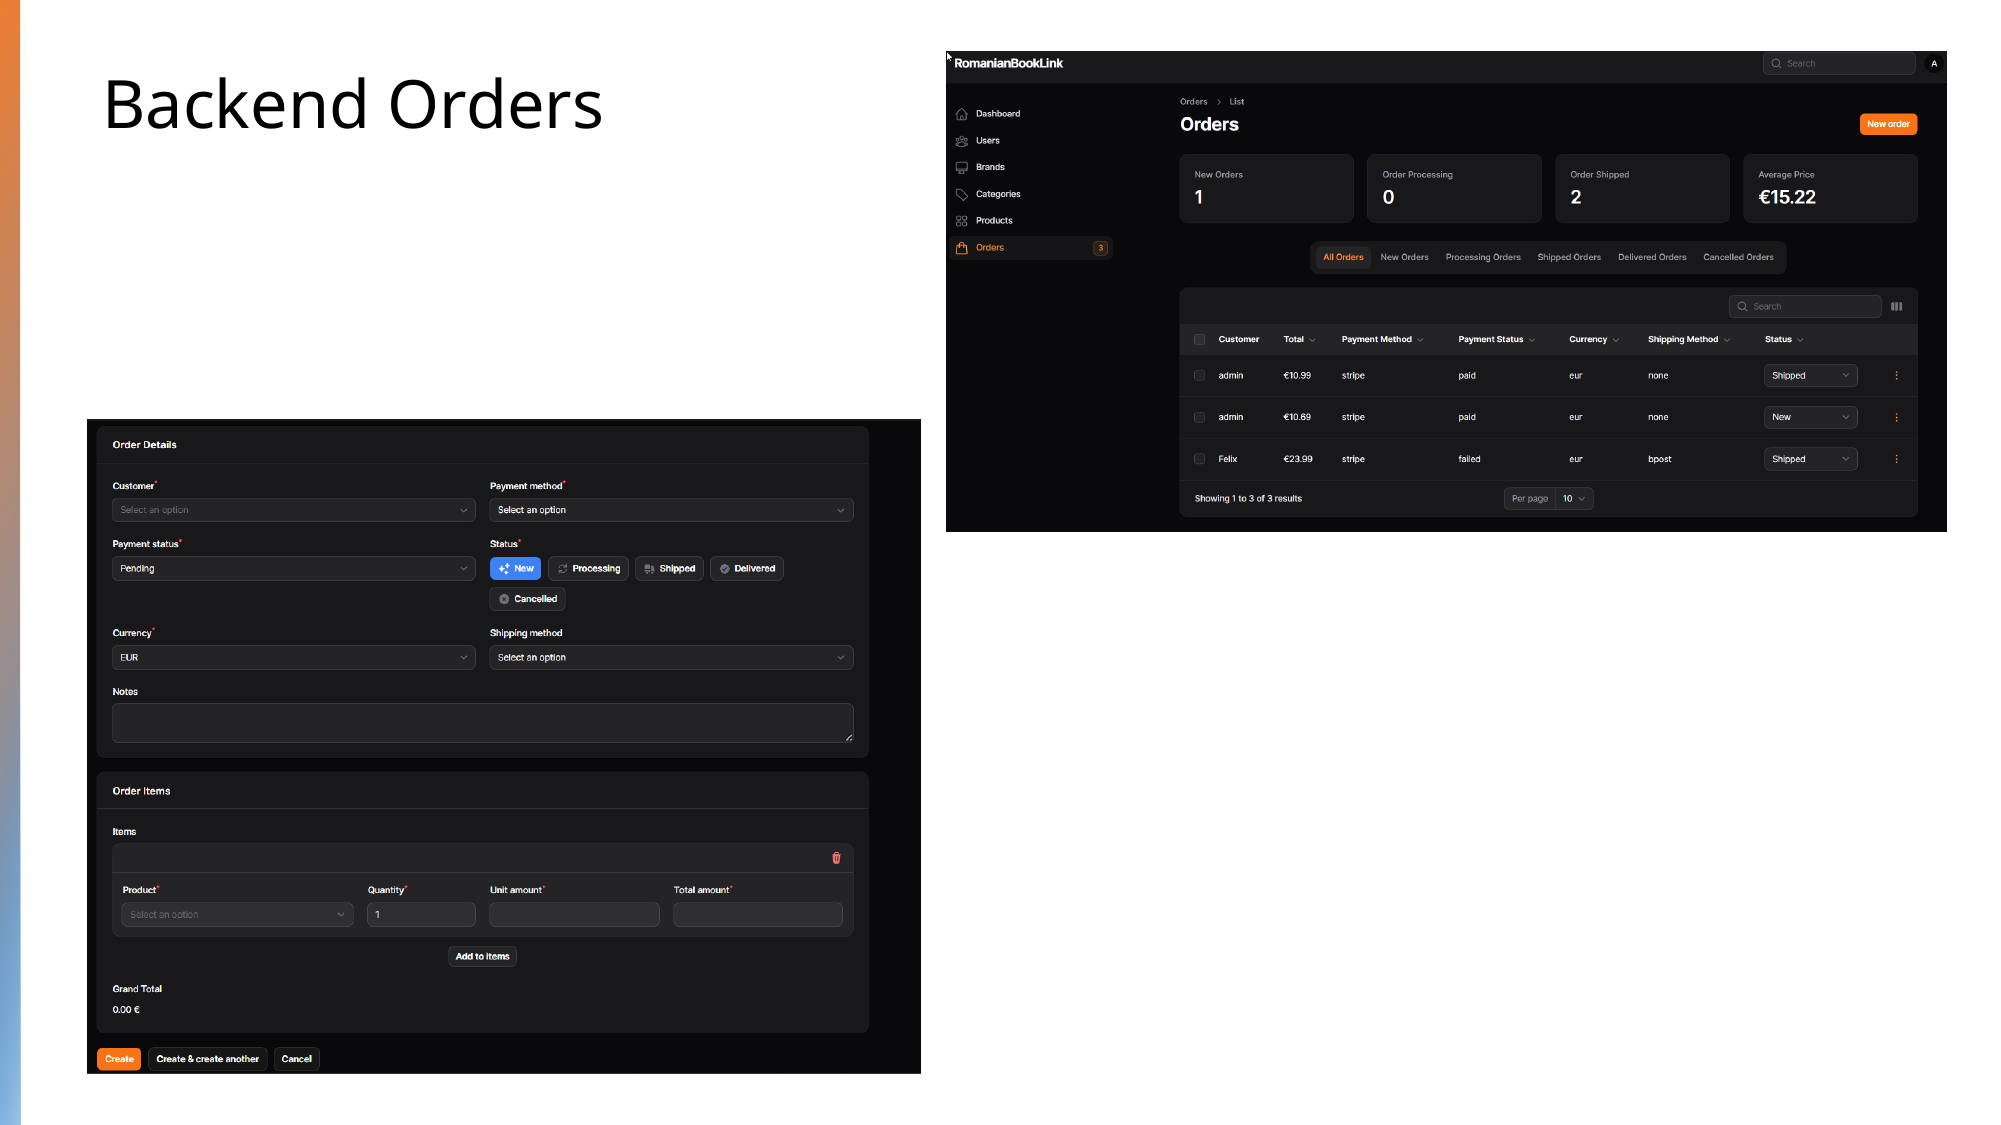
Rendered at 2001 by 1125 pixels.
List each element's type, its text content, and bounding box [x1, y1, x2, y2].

title Backend Orders [87, 51, 824, 153]
picture [946, 51, 1947, 532]
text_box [0, 0, 21, 1125]
picture [87, 419, 921, 1074]
